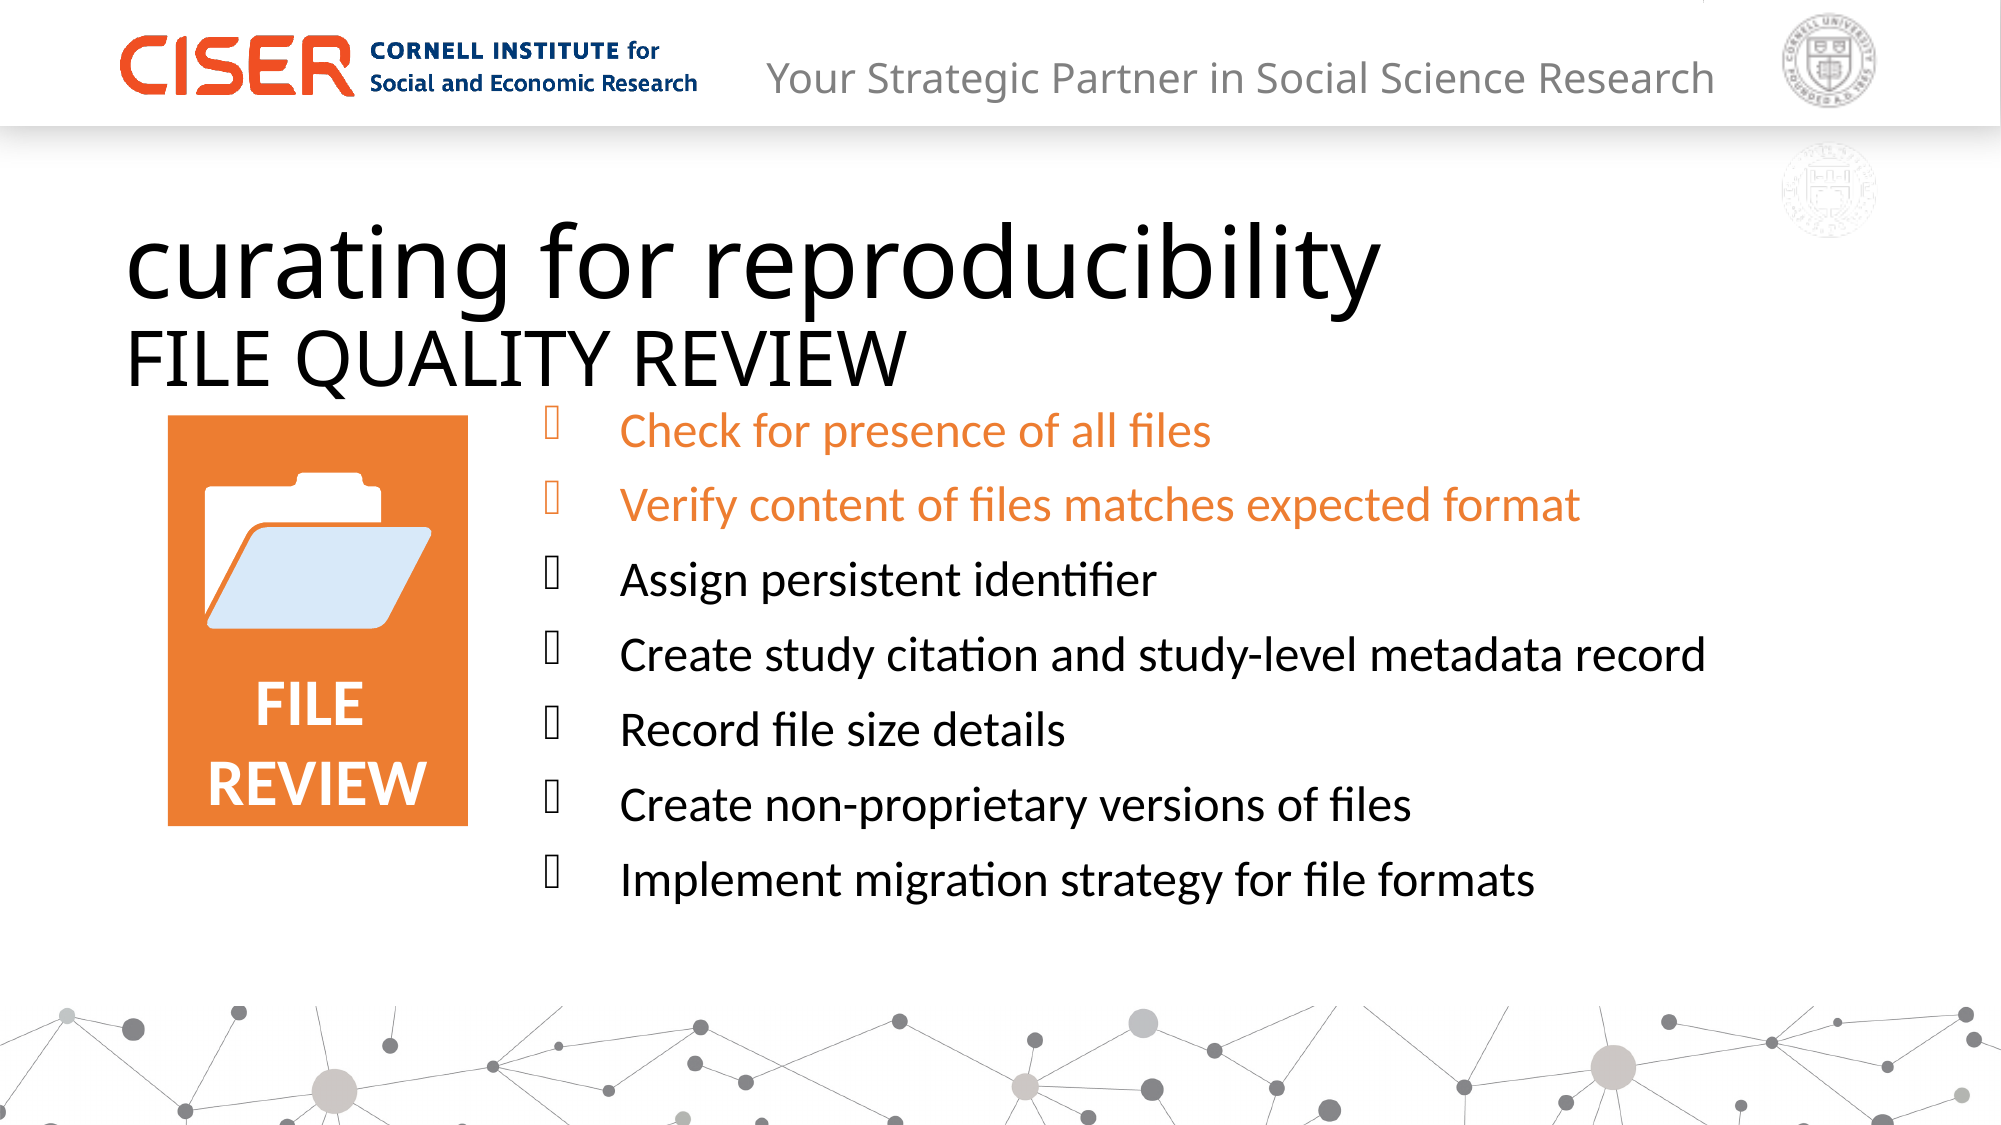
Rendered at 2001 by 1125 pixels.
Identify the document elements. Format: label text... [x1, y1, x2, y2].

text_box Data readme [0, 1006, 2001, 1125]
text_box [167, 415, 468, 827]
list Check for presence of all files Verify content of files matches expected format Assign persistent identifier Create study citation and study-level metadata record Record file size details Create non-proprietary versions of files Implement migration strategy for file formats [528, 396, 1763, 1057]
title curating for reproducibility FILE QUALITY REVIEW [109, 205, 1863, 423]
picture [53, 0, 763, 170]
